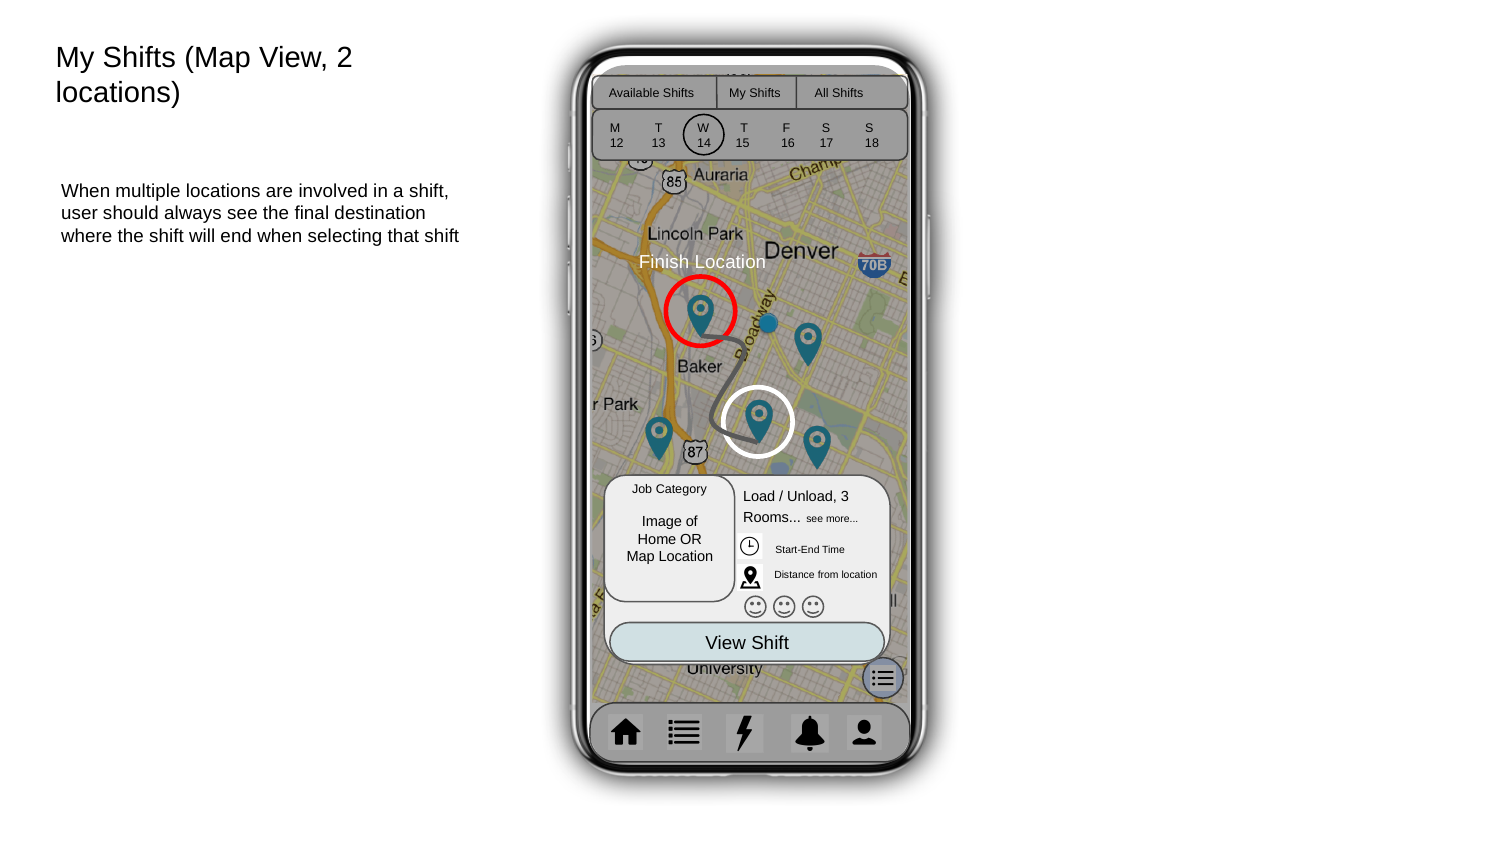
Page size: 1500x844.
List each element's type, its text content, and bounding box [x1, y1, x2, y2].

text_box When multiple locations are involved in a shift, user should always see the final destination where the shift will end when selecting that shift [46, 163, 481, 844]
text_box My Shifts (Map View, 2 locations) [40, 23, 439, 145]
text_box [589, 702, 911, 763]
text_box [862, 657, 904, 699]
picture [537, 13, 963, 808]
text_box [591, 75, 908, 161]
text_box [603, 469, 897, 669]
